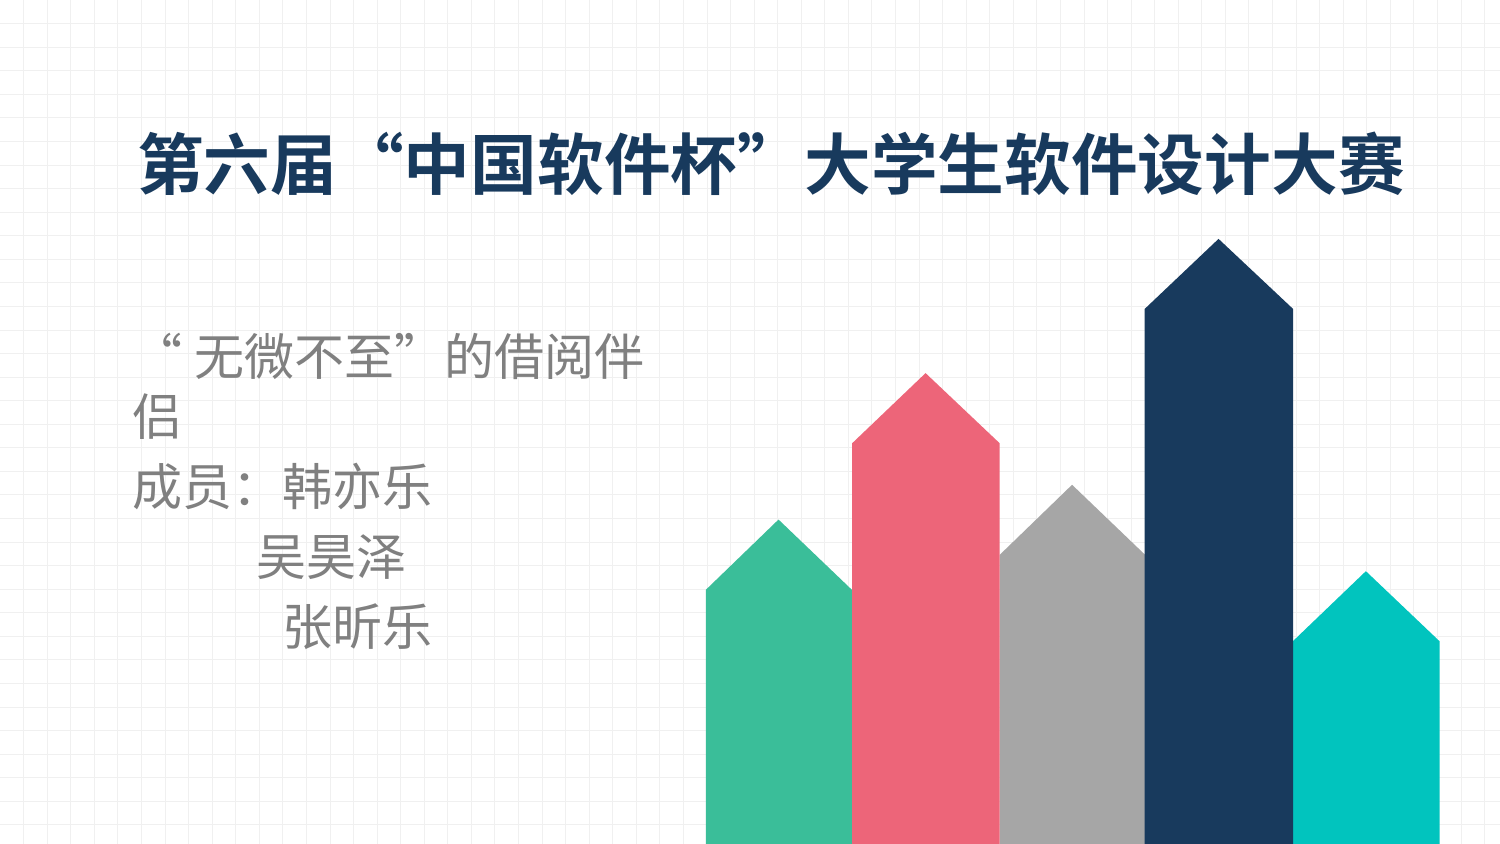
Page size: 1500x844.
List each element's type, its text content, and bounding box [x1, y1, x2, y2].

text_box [705, 238, 1440, 844]
text_box 第六届“中国软件杯”大学生软件设计大赛 [90, 115, 1453, 211]
text_box “无微不至”的借阅伴侣 成员：韩亦乐 吴昊泽 张昕乐 [121, 320, 694, 631]
